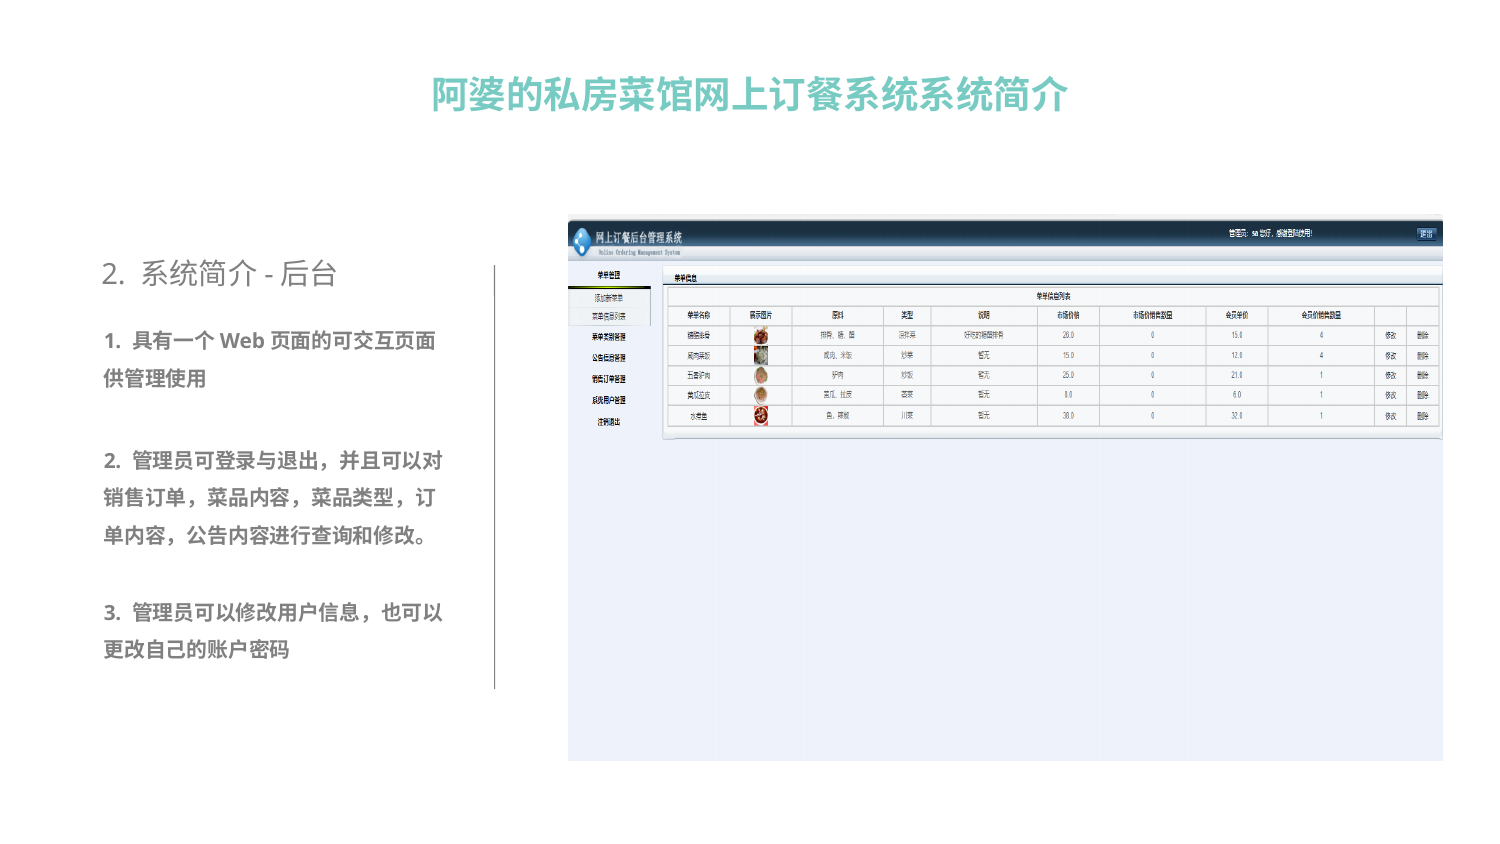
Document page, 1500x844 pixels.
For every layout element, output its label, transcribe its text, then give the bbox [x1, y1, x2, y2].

text_box 3. 管理员可以修改用户信息，也可以更改自己的账户密码 [103, 586, 452, 662]
picture [568, 214, 1443, 761]
text_box 2. 系统简介-后台 [86, 248, 452, 298]
text_box 阿婆的私房菜馆网上订餐系统系统简介 [327, 63, 1172, 123]
text_box 2. 管理员可登录与退出，并且可以对销售订单，菜品内容，菜品类型，订单内容，公告内容进行查询和修改。 [103, 435, 452, 548]
text_box 1. 具有一个Web页面的可交互页面供管理使用 [103, 315, 452, 391]
